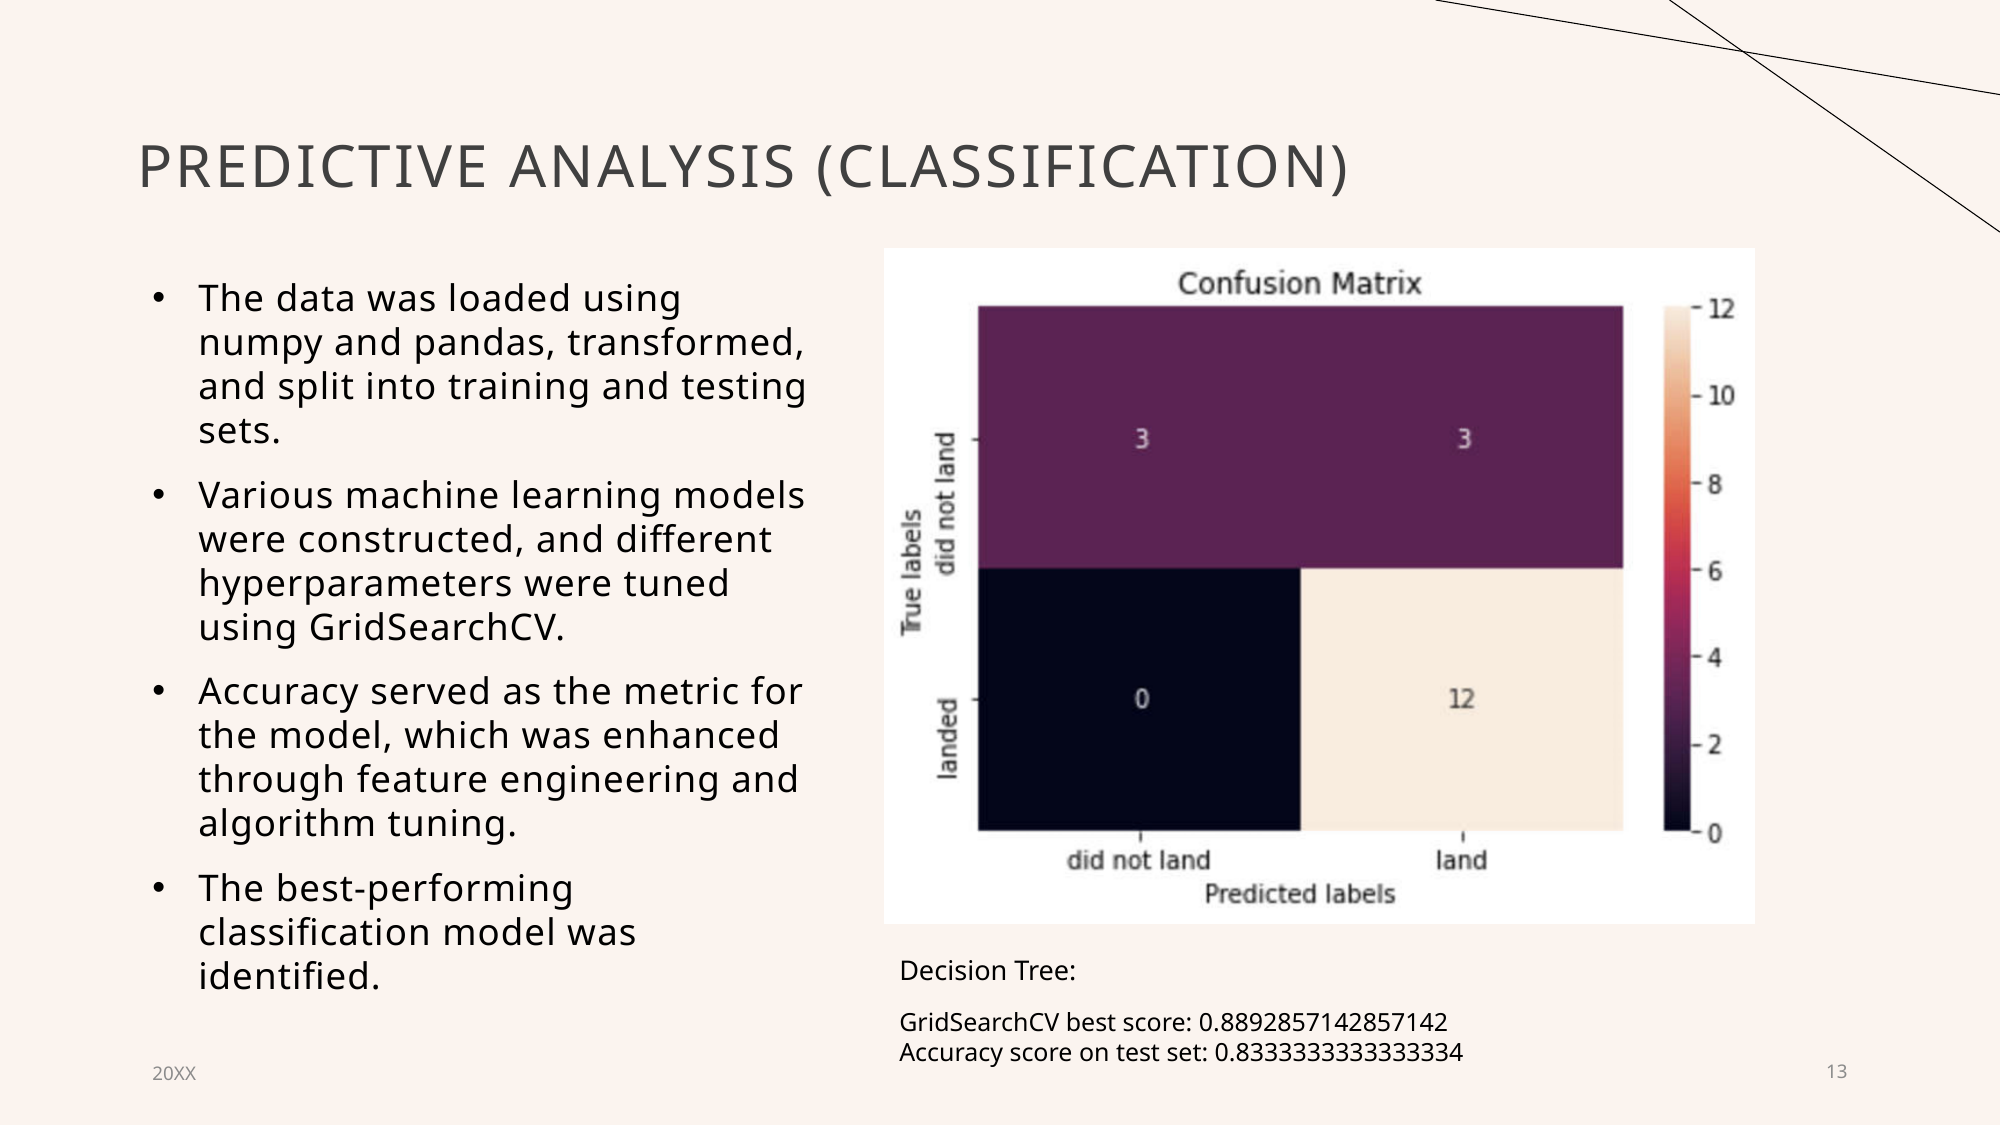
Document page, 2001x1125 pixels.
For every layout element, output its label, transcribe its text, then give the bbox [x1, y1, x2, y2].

list Decision Tree: GridSearchCV best score: 0.8892857142857142 Accuracy score on test set: 0.8333333333333334 [884, 945, 1681, 1097]
picture [884, 248, 1755, 924]
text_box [1669, 95, 2000, 233]
slide_number 20XX [137, 1043, 588, 1103]
title Predictive analysis (Classification) [137, 59, 1863, 278]
text_box The data was loaded using numpy and pandas, transformed, and split into training and testing sets. Various machine learning models were constructed, and different hyperparameters were tuned using GridSearchCV. Accuracy served as the metric for the model, which was enhanced through feature engineering and algorithm tuning. The best-performing classification model was identified. [137, 267, 825, 1043]
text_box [1435, 0, 2000, 95]
slide_number 13 [1412, 1042, 1863, 1103]
